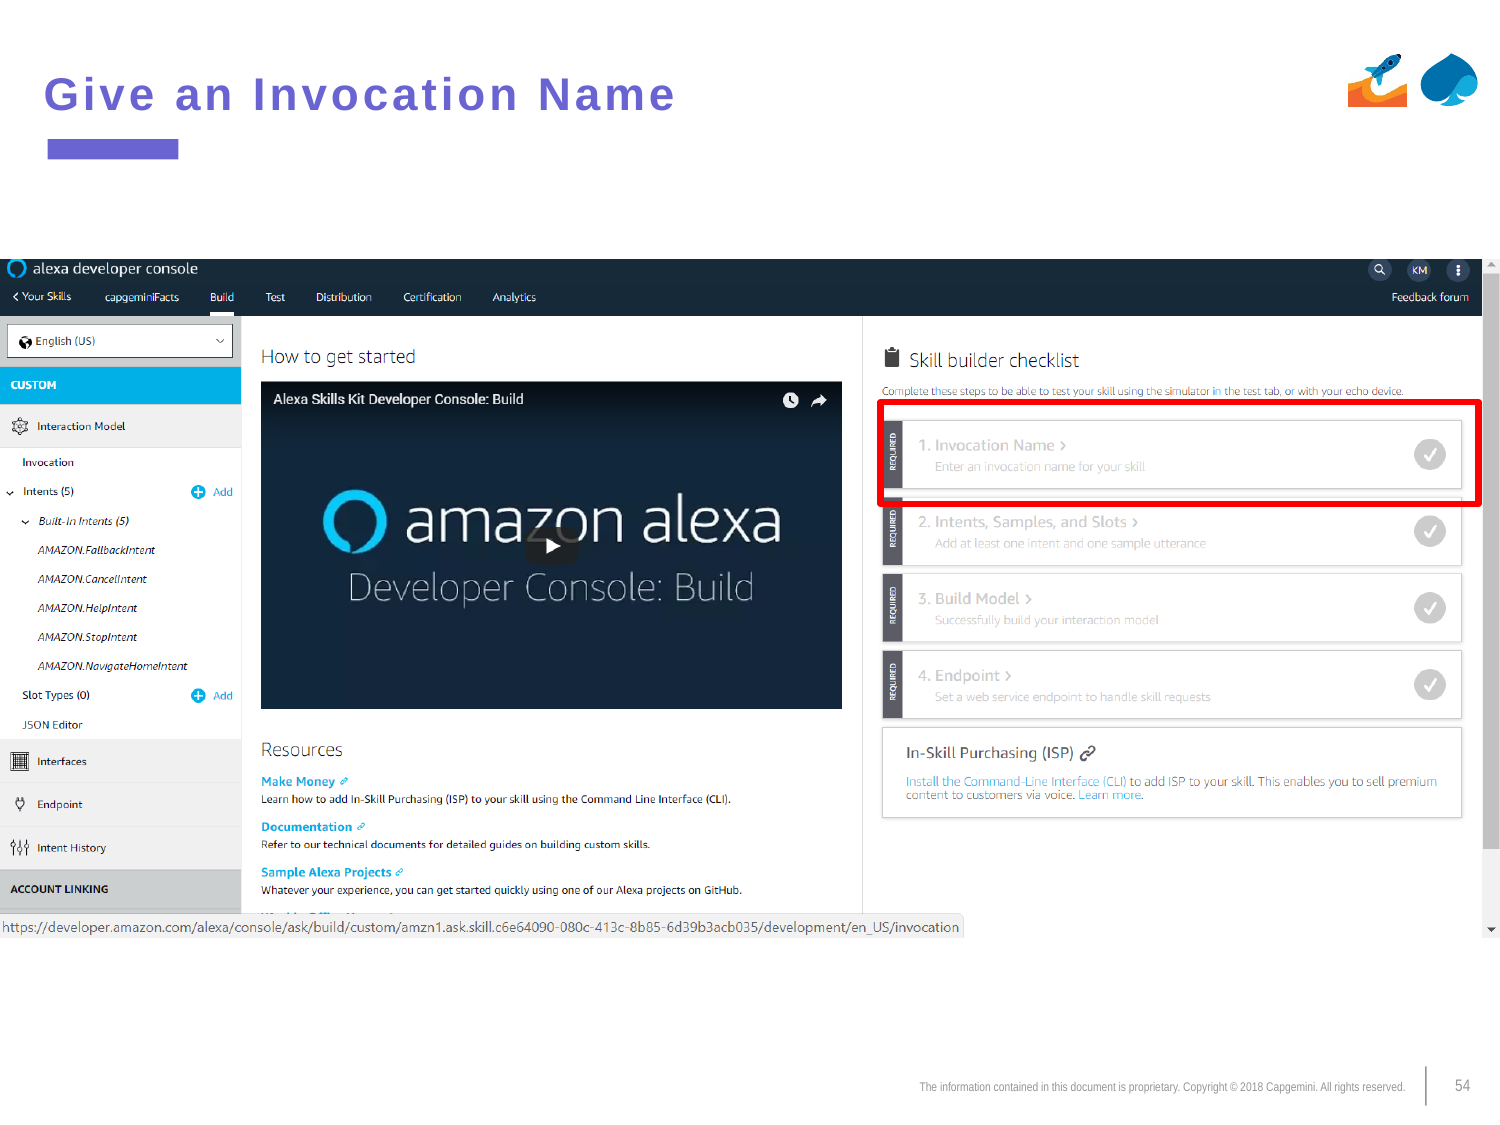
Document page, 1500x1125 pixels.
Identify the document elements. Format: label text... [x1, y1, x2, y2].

picture [0, 258, 1500, 938]
picture [45, 382, 55, 388]
title Give an Invocation Name [41, 0, 751, 187]
picture [1348, 48, 1407, 107]
